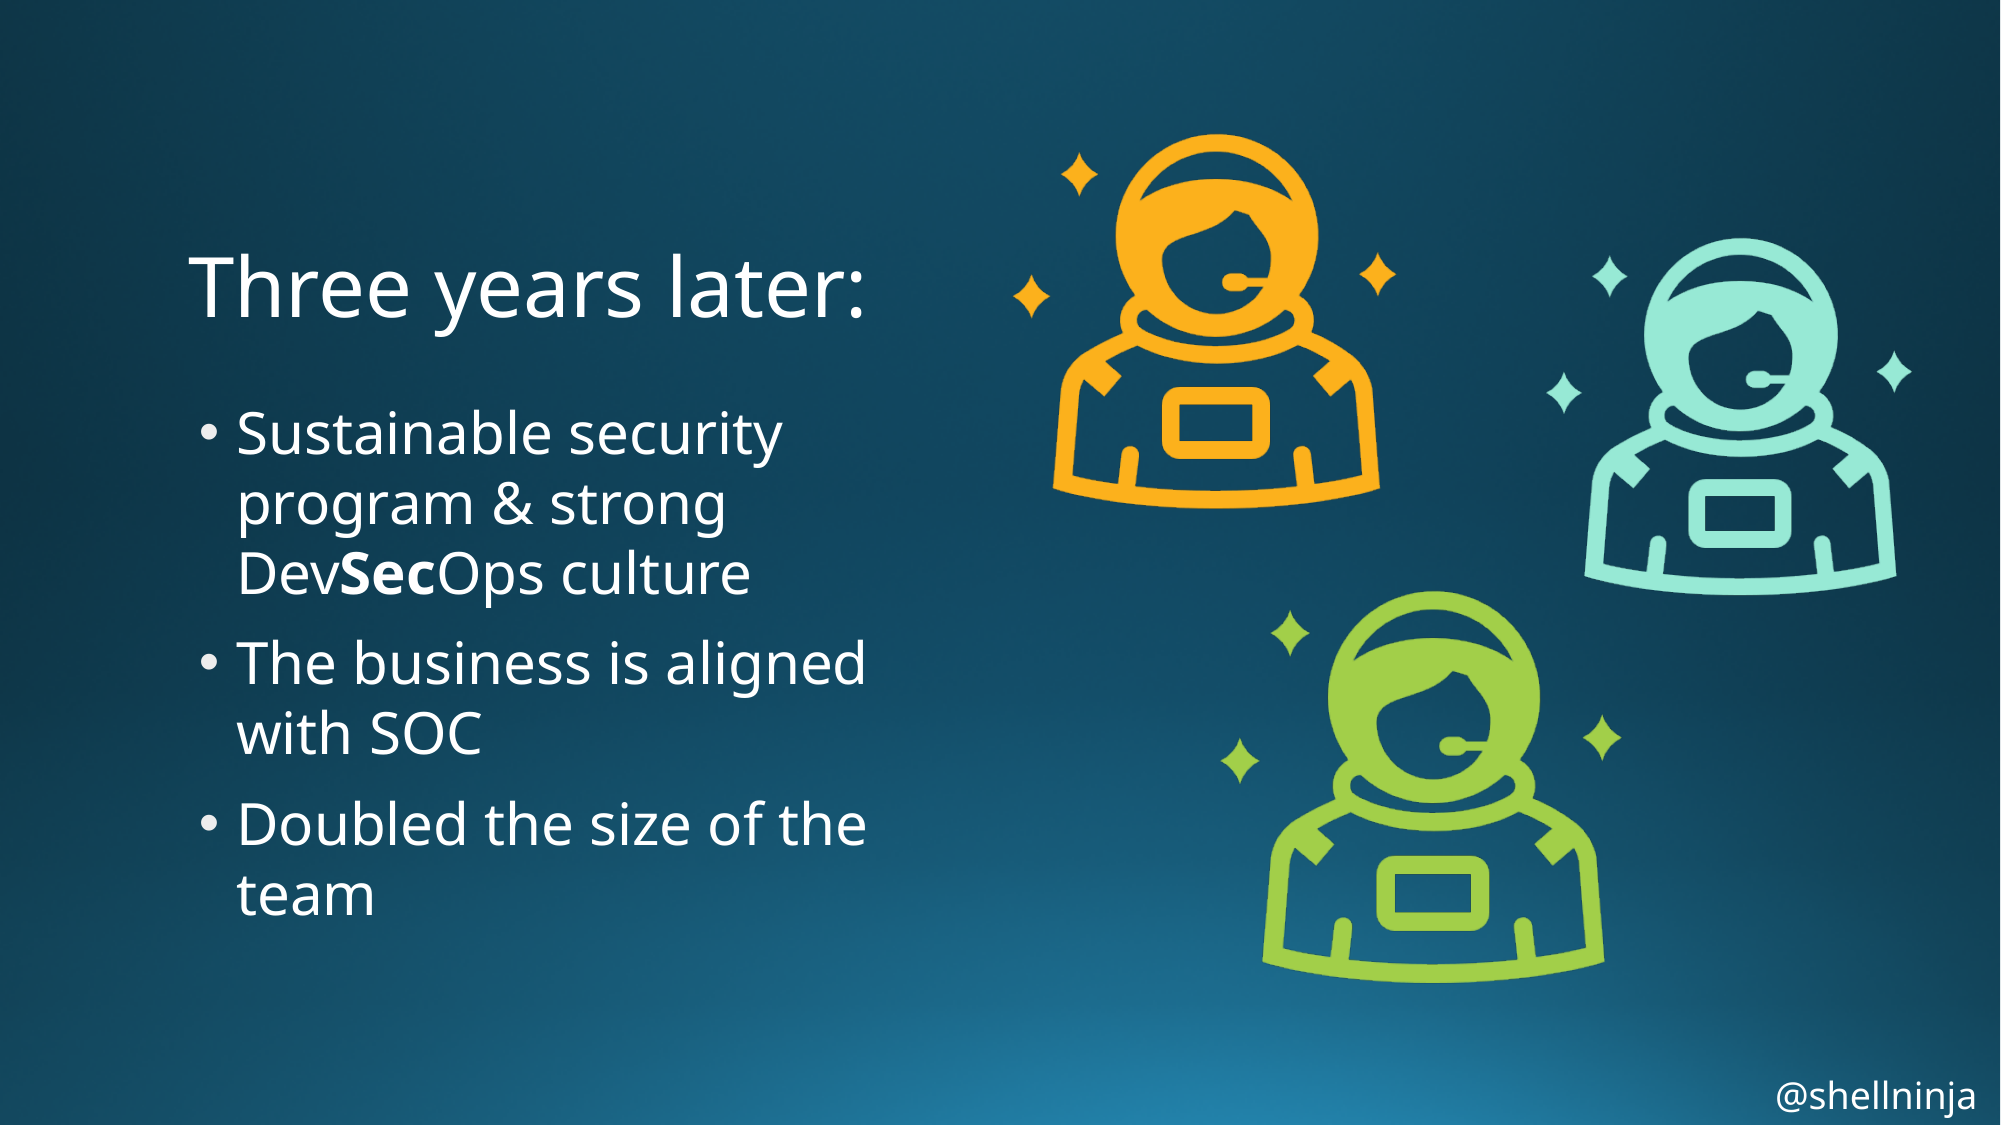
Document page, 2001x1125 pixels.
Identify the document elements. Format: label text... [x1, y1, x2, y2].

title Three years later: [173, 151, 999, 344]
picture [0, 0, 2001, 1125]
text_box @shellninja [1755, 1064, 1993, 1125]
list Sustainable security program & strong DevSecOps culture The business is aligned with SOC Doubled the size of the team [183, 388, 1009, 1014]
